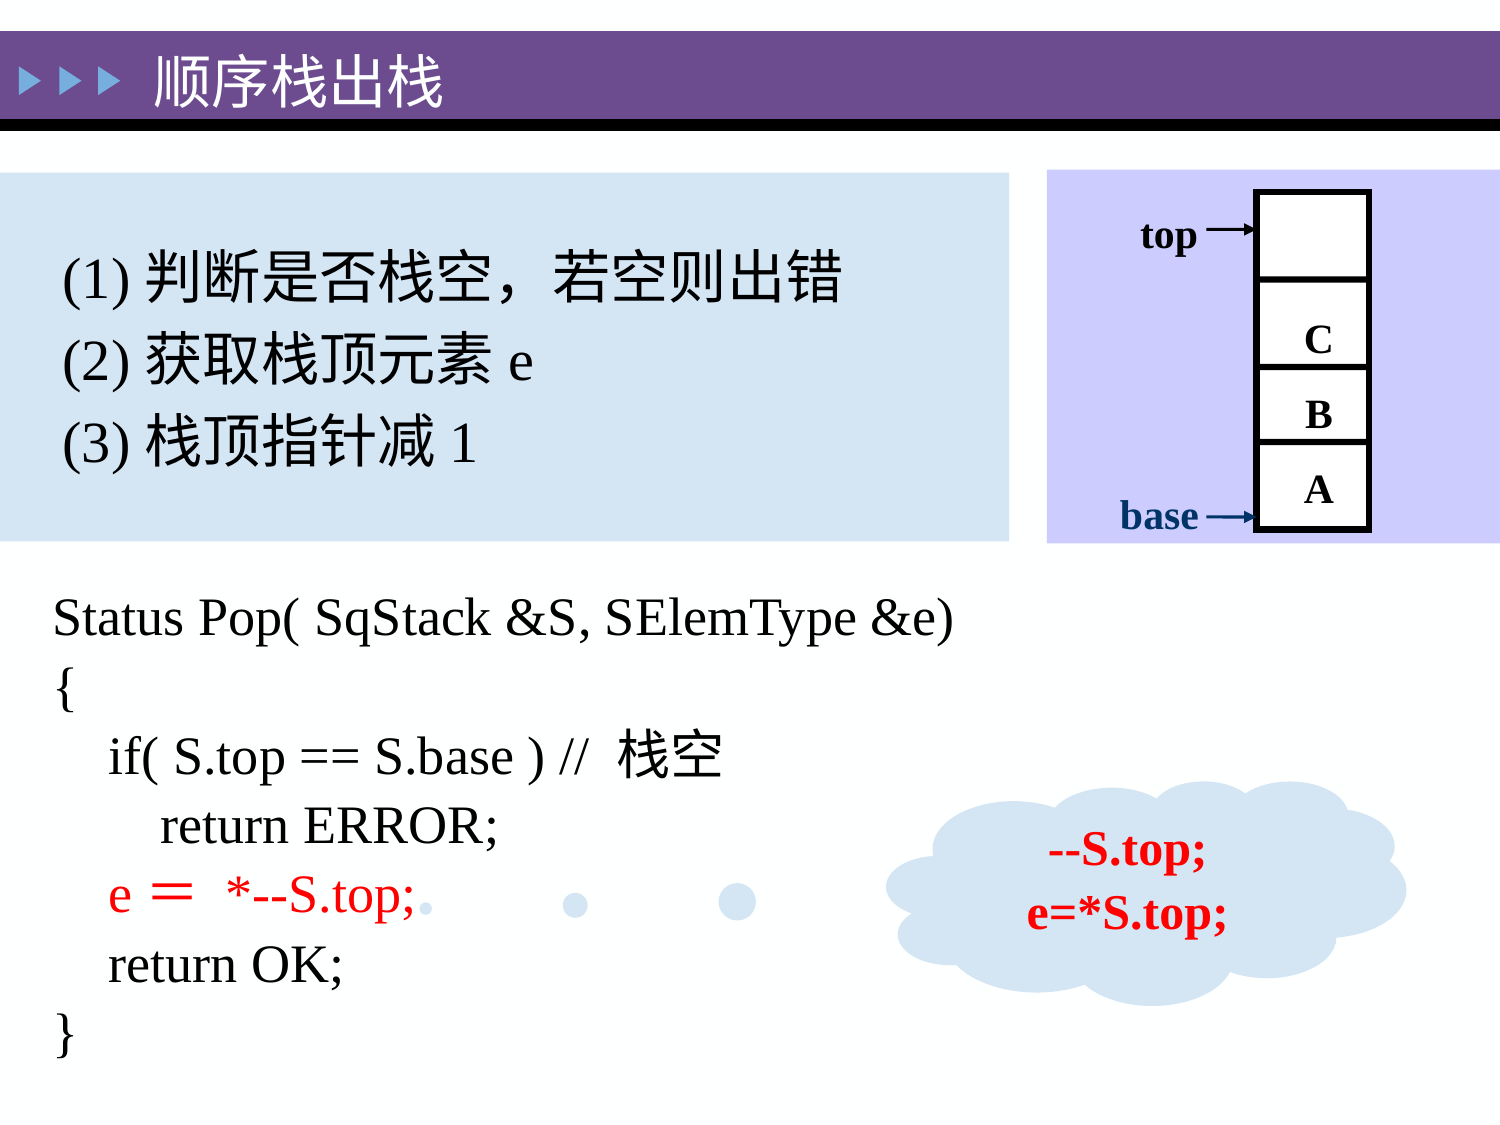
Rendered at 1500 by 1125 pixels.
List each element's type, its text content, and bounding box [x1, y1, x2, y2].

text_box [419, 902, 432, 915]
text_box --S.top; e=*S.top; [718, 883, 756, 921]
text_box [1046, 169, 1500, 544]
text_box Status Pop( SqStack &S, SElemType &e) { if( S.top == S.base ) // 栈空 return ERROR; e＝ *--S.top; return OK; } [37, 581, 1456, 1062]
text_box --S.top; e=*S.top; [562, 892, 588, 918]
text_box (1)判断是否栈空，若空则出错 (2)获取栈顶元素e (3)栈顶指针减1 [0, 172, 1010, 542]
title 顺序栈出栈 [138, 42, 1189, 118]
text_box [1059, 191, 1370, 546]
text_box --S.top; e=*S.top; [885, 781, 1407, 1007]
